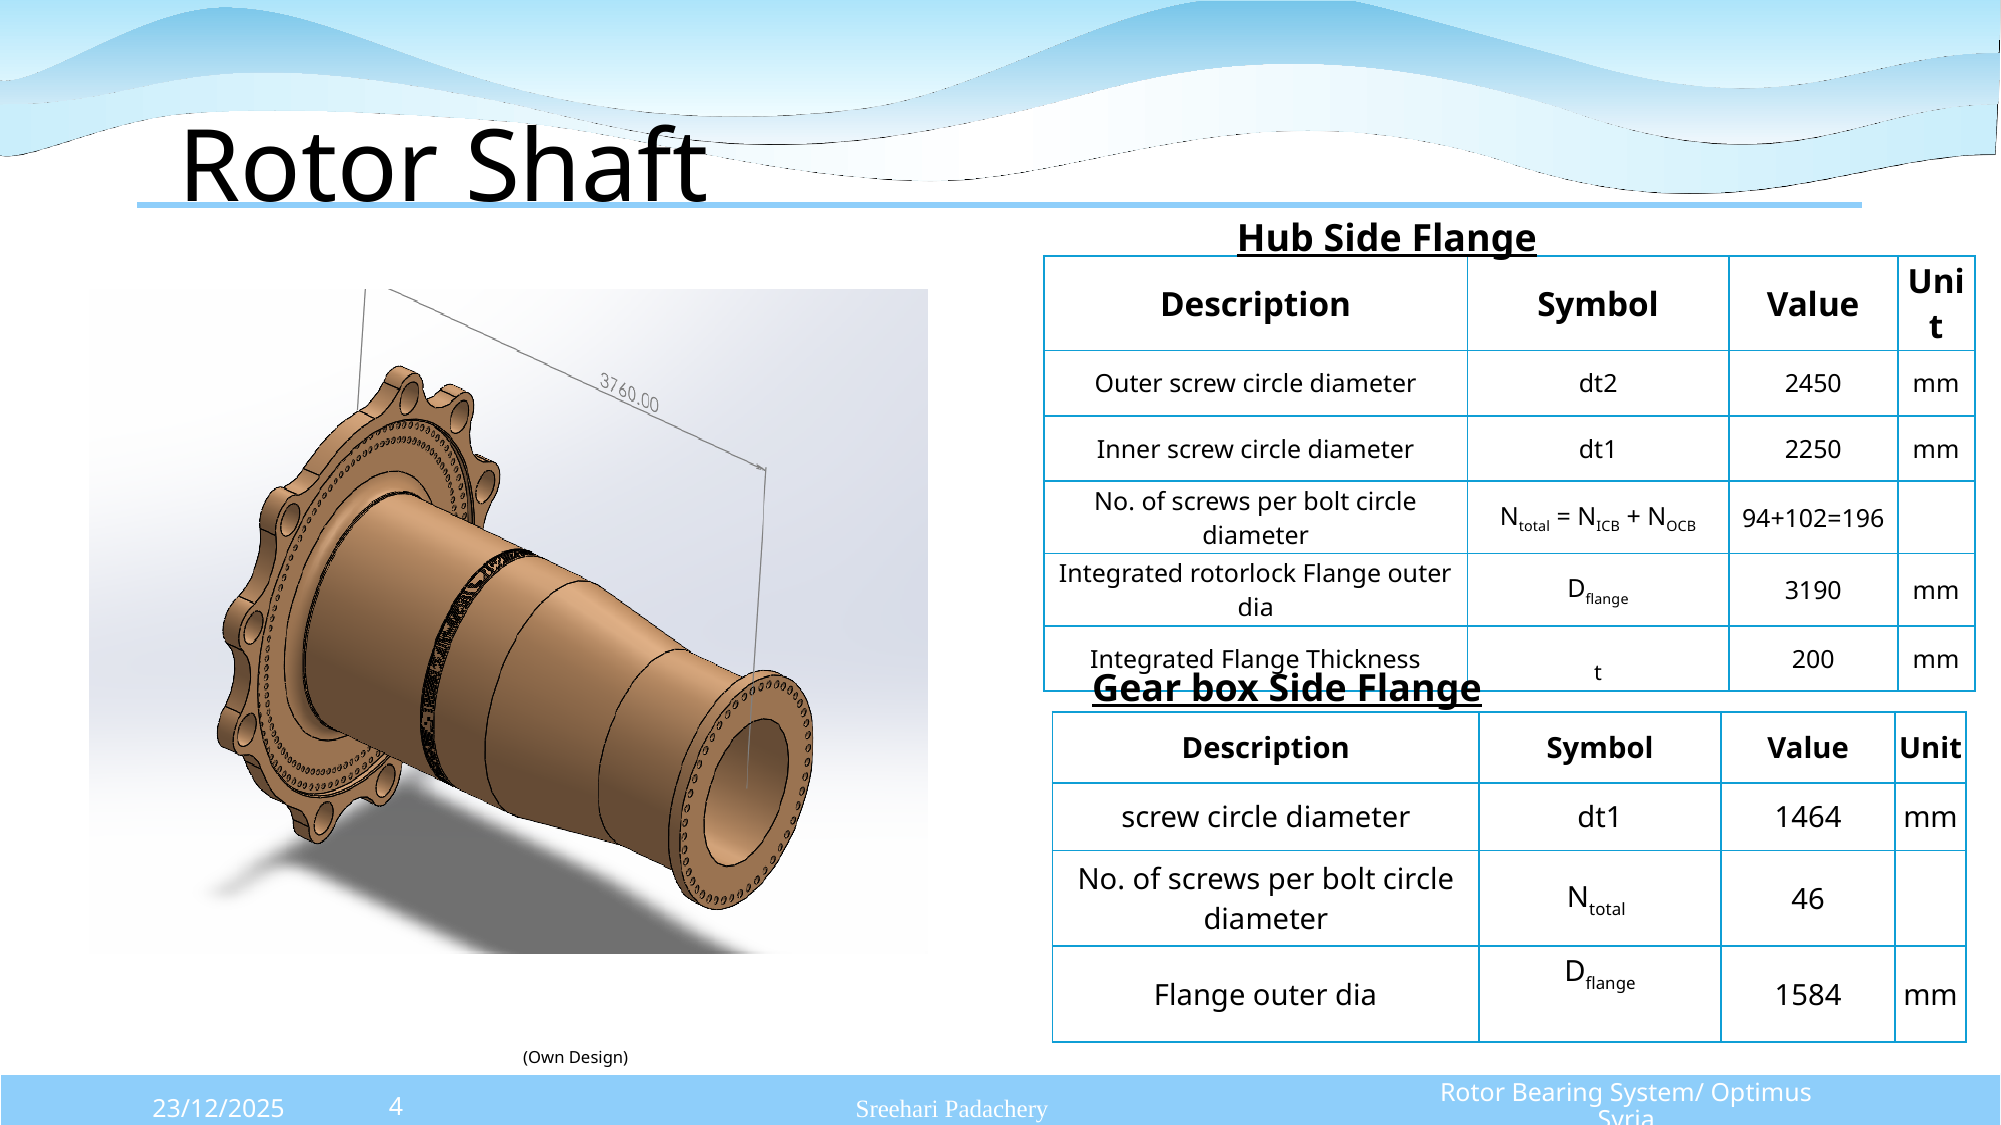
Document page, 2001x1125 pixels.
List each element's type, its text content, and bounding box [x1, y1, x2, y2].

table_cell 2250 [1730, 417, 1897, 480]
text_box Gear box Side Flange [1077, 656, 1578, 711]
title Rotor Shaft [137, 60, 1863, 278]
table_cell Ntotal = NICB + NOCB [1468, 482, 1728, 553]
table_cell Inner screw circle diameter [1045, 417, 1467, 480]
table_header Unit [1896, 713, 1965, 782]
table_header Value [1722, 713, 1894, 782]
picture [88, 289, 928, 955]
table_cell 1464 [1722, 784, 1894, 850]
table_cell 3190 [1730, 554, 1897, 625]
table_header Symbol [1468, 257, 1728, 350]
text_box Sreehari Padachery [840, 1051, 1240, 1125]
table_cell dt2 [1468, 351, 1728, 415]
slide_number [137, 1077, 319, 1125]
table_cell 200 [1730, 627, 1897, 690]
table_cell dt1 [1468, 417, 1728, 480]
table_cell 46 [1722, 851, 1894, 945]
table_cell t [1468, 627, 1728, 690]
table_cell mm [1896, 784, 1965, 850]
table_cell mm [1899, 417, 1974, 480]
table_cell [1896, 851, 1965, 945]
table_cell mm [1899, 351, 1974, 415]
table_cell Integrated rotorlock Flange outer dia [1045, 554, 1467, 625]
table_cell dt1 [1480, 784, 1720, 850]
table_cell Dflange [1468, 554, 1728, 625]
table_cell No. of screws per bolt circle diameter [1053, 851, 1478, 945]
table_cell Ntotal [1480, 851, 1720, 945]
table_cell No. of screws per bolt circle diameter [1045, 482, 1467, 553]
text_box (Own Design) [508, 1039, 968, 1074]
table_cell 94+102=196 [1730, 482, 1897, 553]
table_cell mm [1899, 627, 1974, 690]
table_cell screw circle diameter [1053, 784, 1478, 850]
table_cell Flange outer dia [1053, 947, 1478, 1041]
table_header Unit [1899, 257, 1974, 350]
table_cell 1584 [1722, 947, 1894, 1041]
table_header Value [1730, 257, 1897, 350]
table_header Description [1053, 713, 1478, 782]
table_cell [1899, 482, 1974, 553]
table_cell 2450 [1730, 351, 1897, 415]
table_cell Integrated Flange Thickness [1045, 627, 1467, 690]
table_cell mm [1896, 947, 1965, 1041]
table_header Description [1045, 257, 1467, 350]
text_box Hub Side Flange [1222, 206, 1723, 266]
table_cell Dflange [1480, 947, 1720, 1041]
table_cell Outer screw circle diameter [1045, 351, 1467, 415]
table_header Symbol [1480, 713, 1720, 782]
table_cell mm [1899, 554, 1974, 625]
slide_number 4 [319, 1077, 473, 1125]
